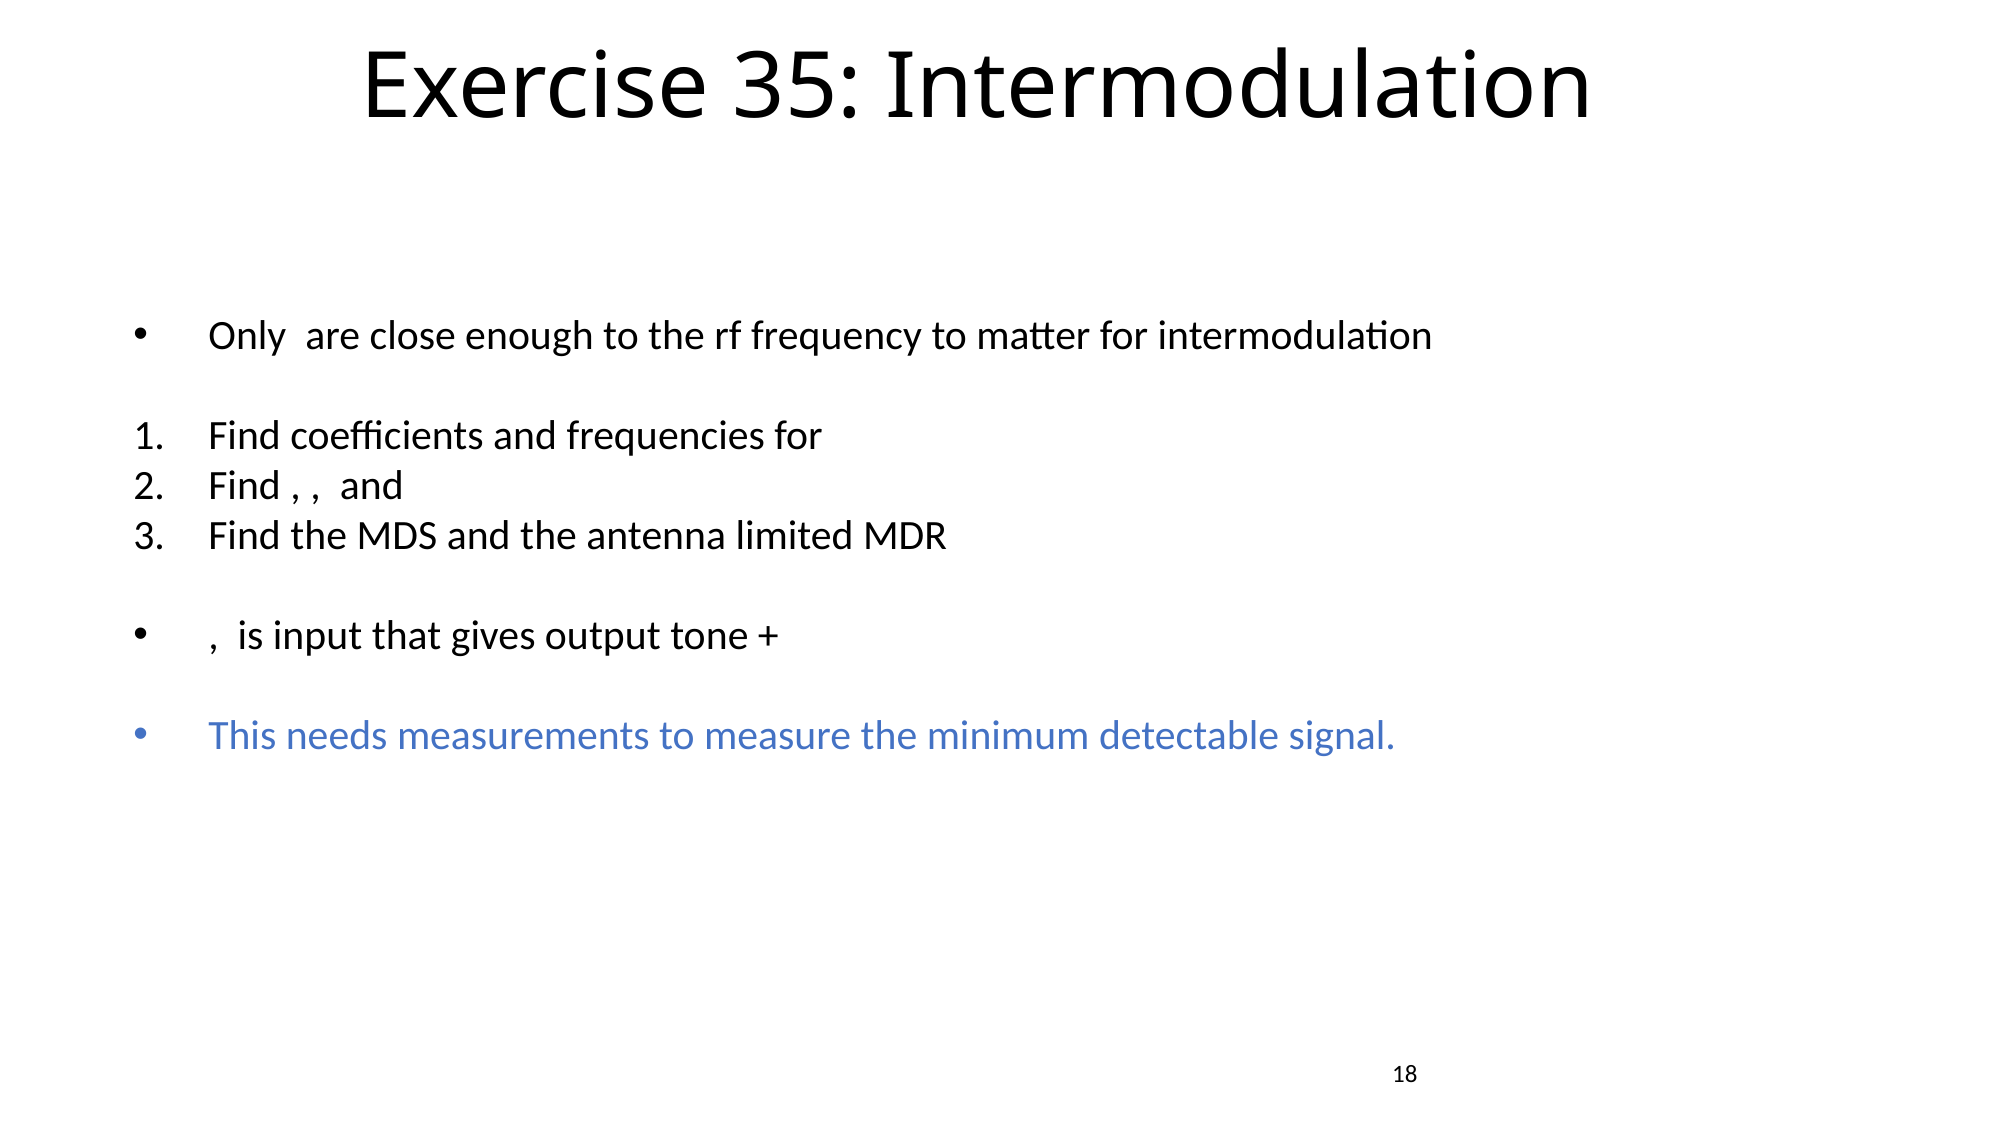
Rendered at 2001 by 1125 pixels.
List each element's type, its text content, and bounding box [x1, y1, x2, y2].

text_box Exercise 35: Intermodulation [61, 25, 1895, 136]
slide_number 18 [1074, 738, 1425, 1125]
